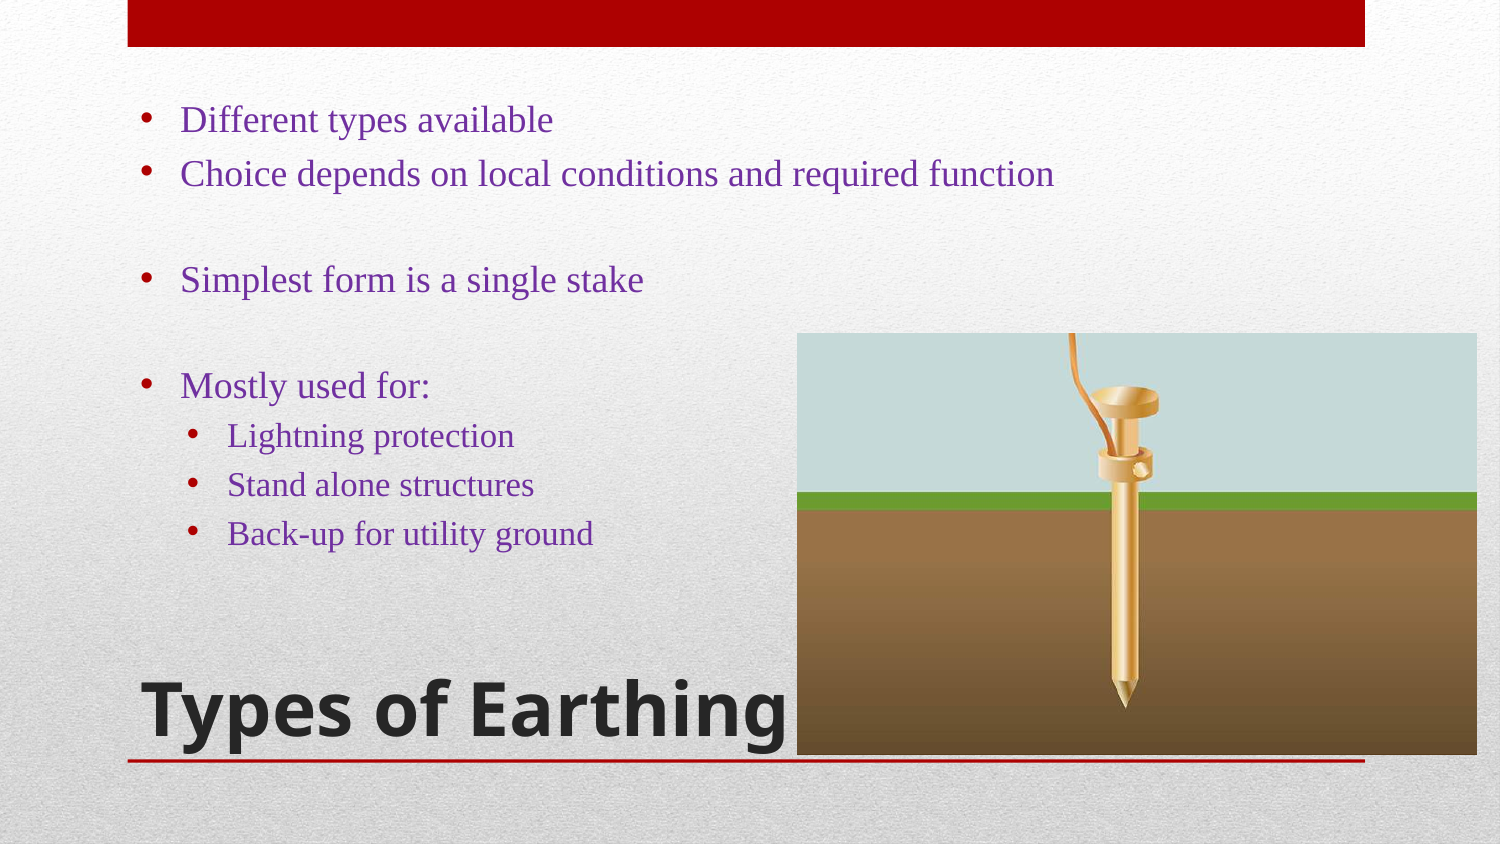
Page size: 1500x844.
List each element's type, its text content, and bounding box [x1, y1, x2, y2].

picture [796, 332, 1478, 756]
list Different types available Choice depends on local conditions and required function Simplest form is a single stake Mostly used for: Lightning protection Stand alone structures Back-up for utility ground [125, 84, 1363, 563]
title Types of Earthing [125, 563, 792, 760]
